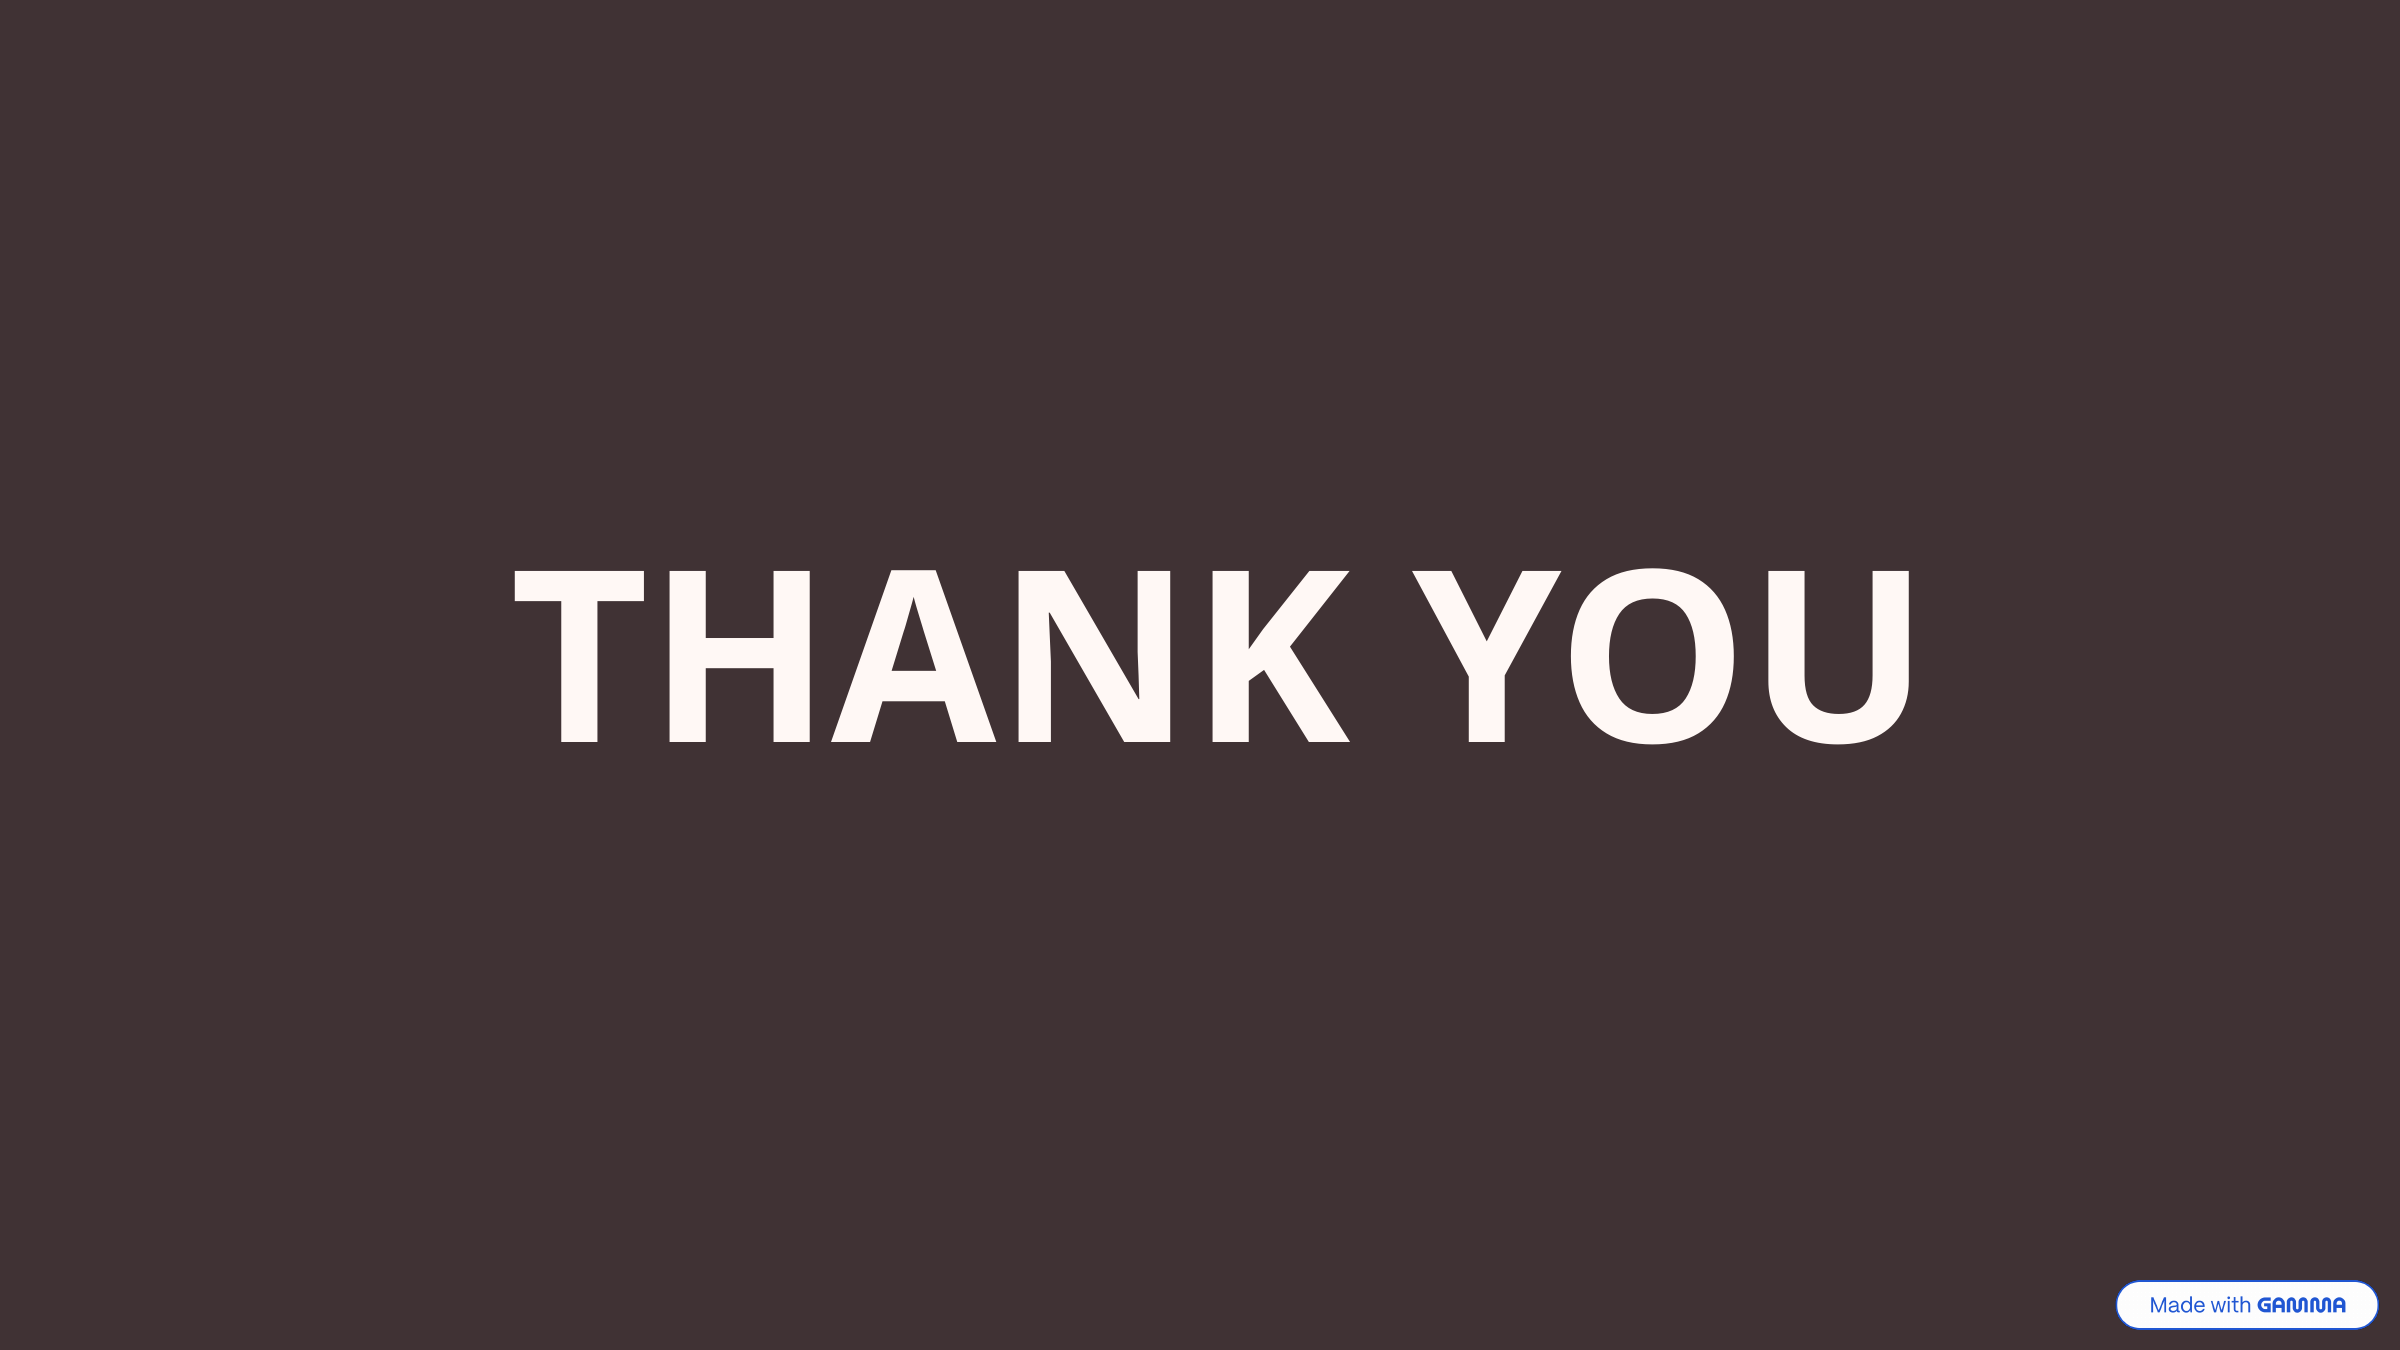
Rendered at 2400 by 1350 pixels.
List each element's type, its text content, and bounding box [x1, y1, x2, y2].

picture [2106, 1271, 2389, 1339]
text_box THANK YOU [510, 675, 2111, 792]
